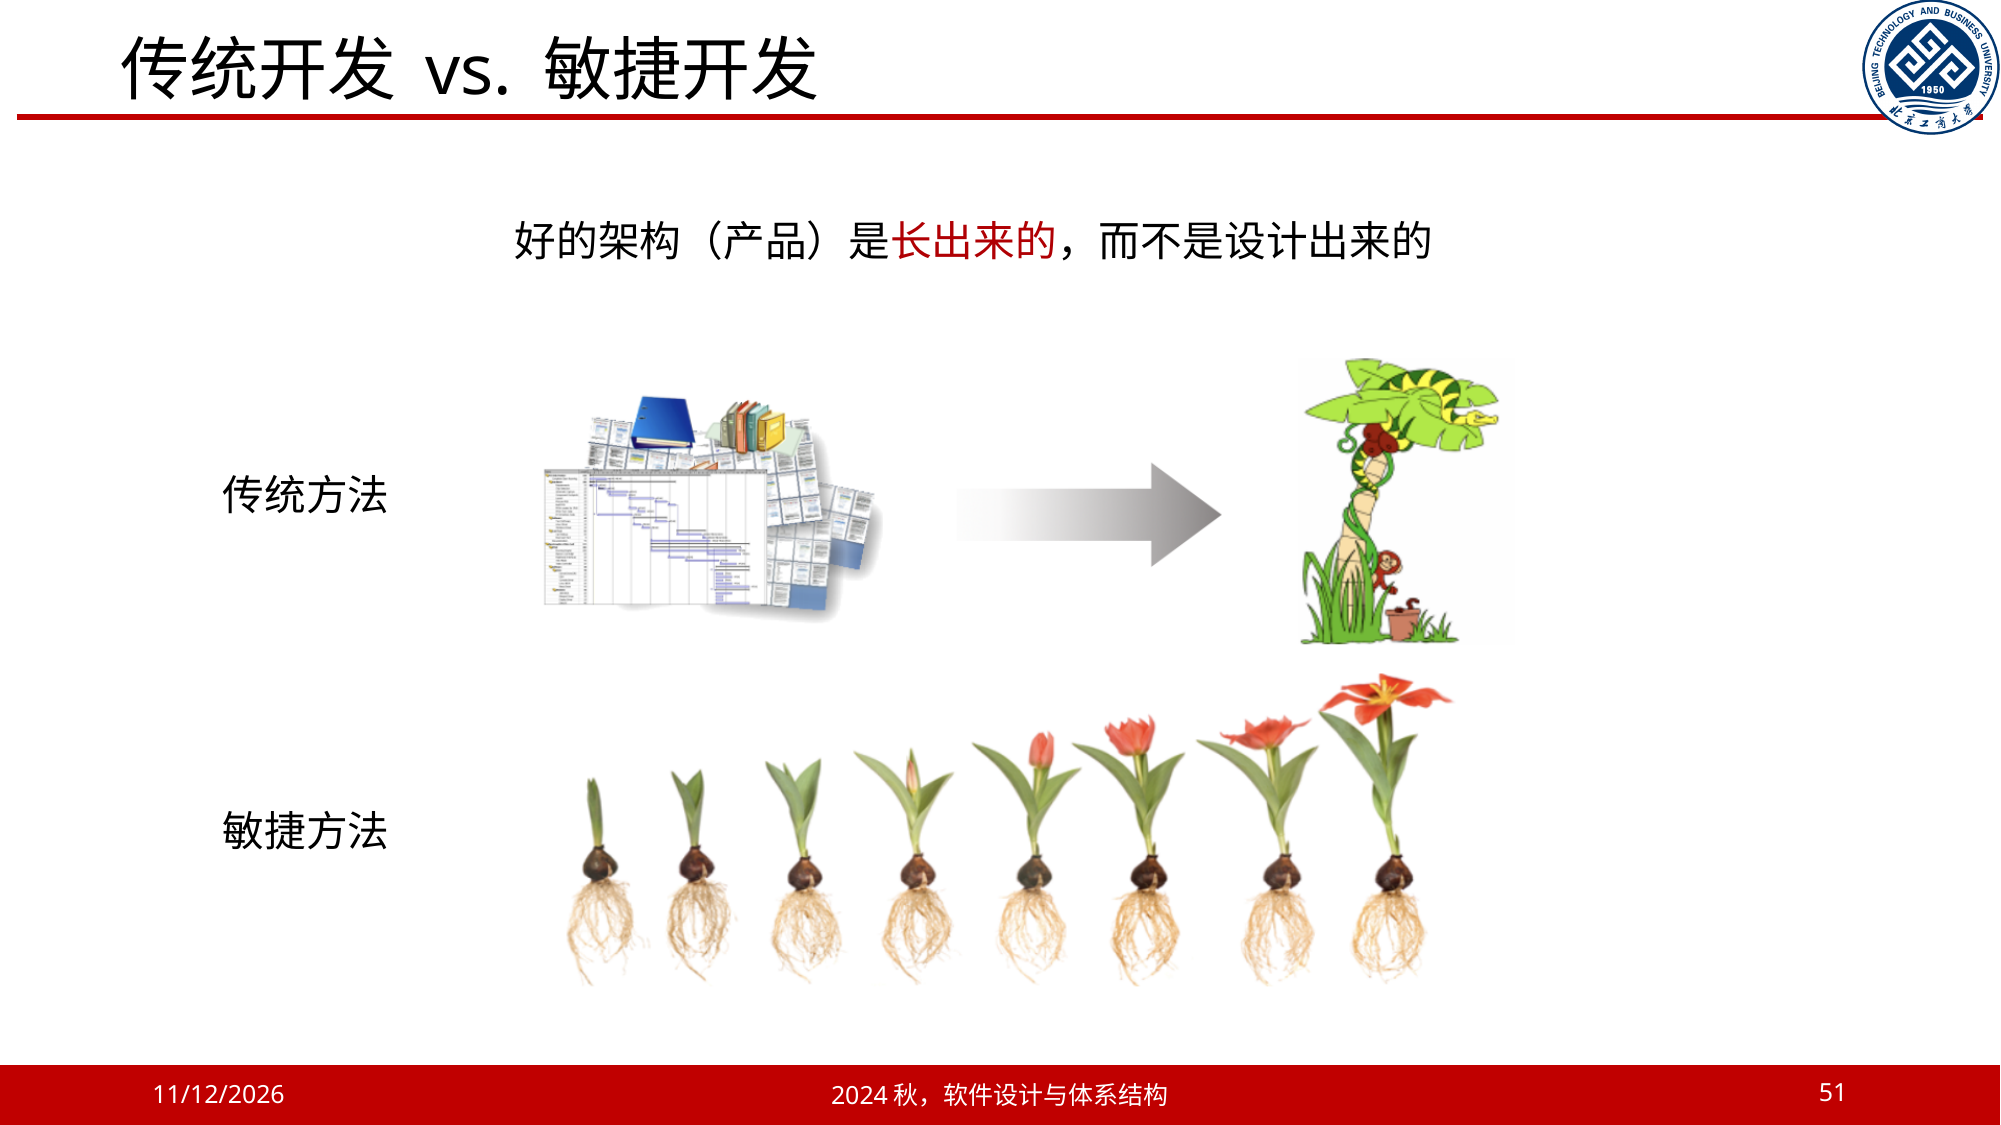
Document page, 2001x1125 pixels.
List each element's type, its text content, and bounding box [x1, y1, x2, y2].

picture [499, 325, 1517, 1002]
title 传统开发 vs. 敏捷开发 [105, 27, 1861, 116]
text_box 敏捷方法 [207, 797, 405, 863]
text_box 好的架构（产品）是长出来的，而不是设计出来的  [499, 207, 1501, 272]
text_box [0, 1063, 2000, 1125]
picture [1861, 0, 2000, 135]
footer 2024秋，软件设计与体系结构 [662, 1065, 1338, 1125]
slide_number 51 [1412, 1063, 1863, 1124]
text_box 传统方法 [207, 460, 405, 526]
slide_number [137, 1065, 588, 1125]
